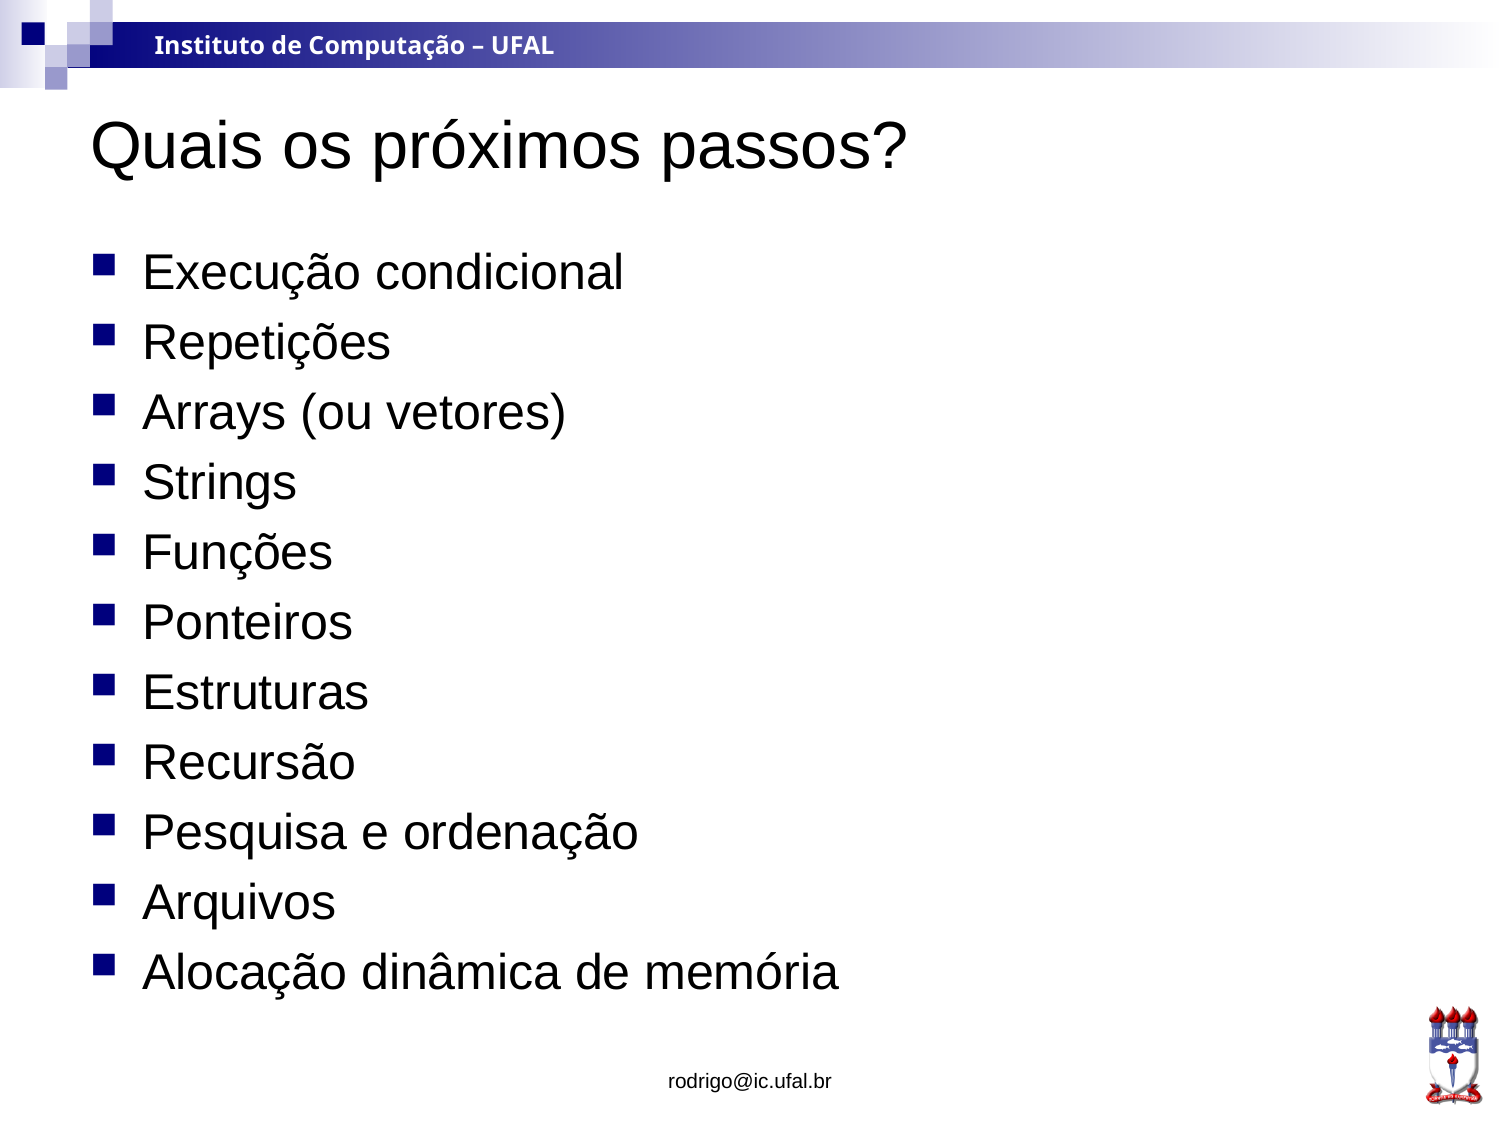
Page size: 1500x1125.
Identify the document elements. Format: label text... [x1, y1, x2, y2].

picture [1423, 1004, 1483, 1106]
title Quais os próximos passos? [74, 74, 1426, 209]
list Execução condicional Repetições Arrays (ou vetores) Strings Funções Ponteiros Estruturas Recursão Pesquisa e ordenação Arquivos Alocação dinâmica de memória [74, 231, 1426, 1012]
footer rodrigo@ic.ufal.br [512, 1024, 988, 1101]
